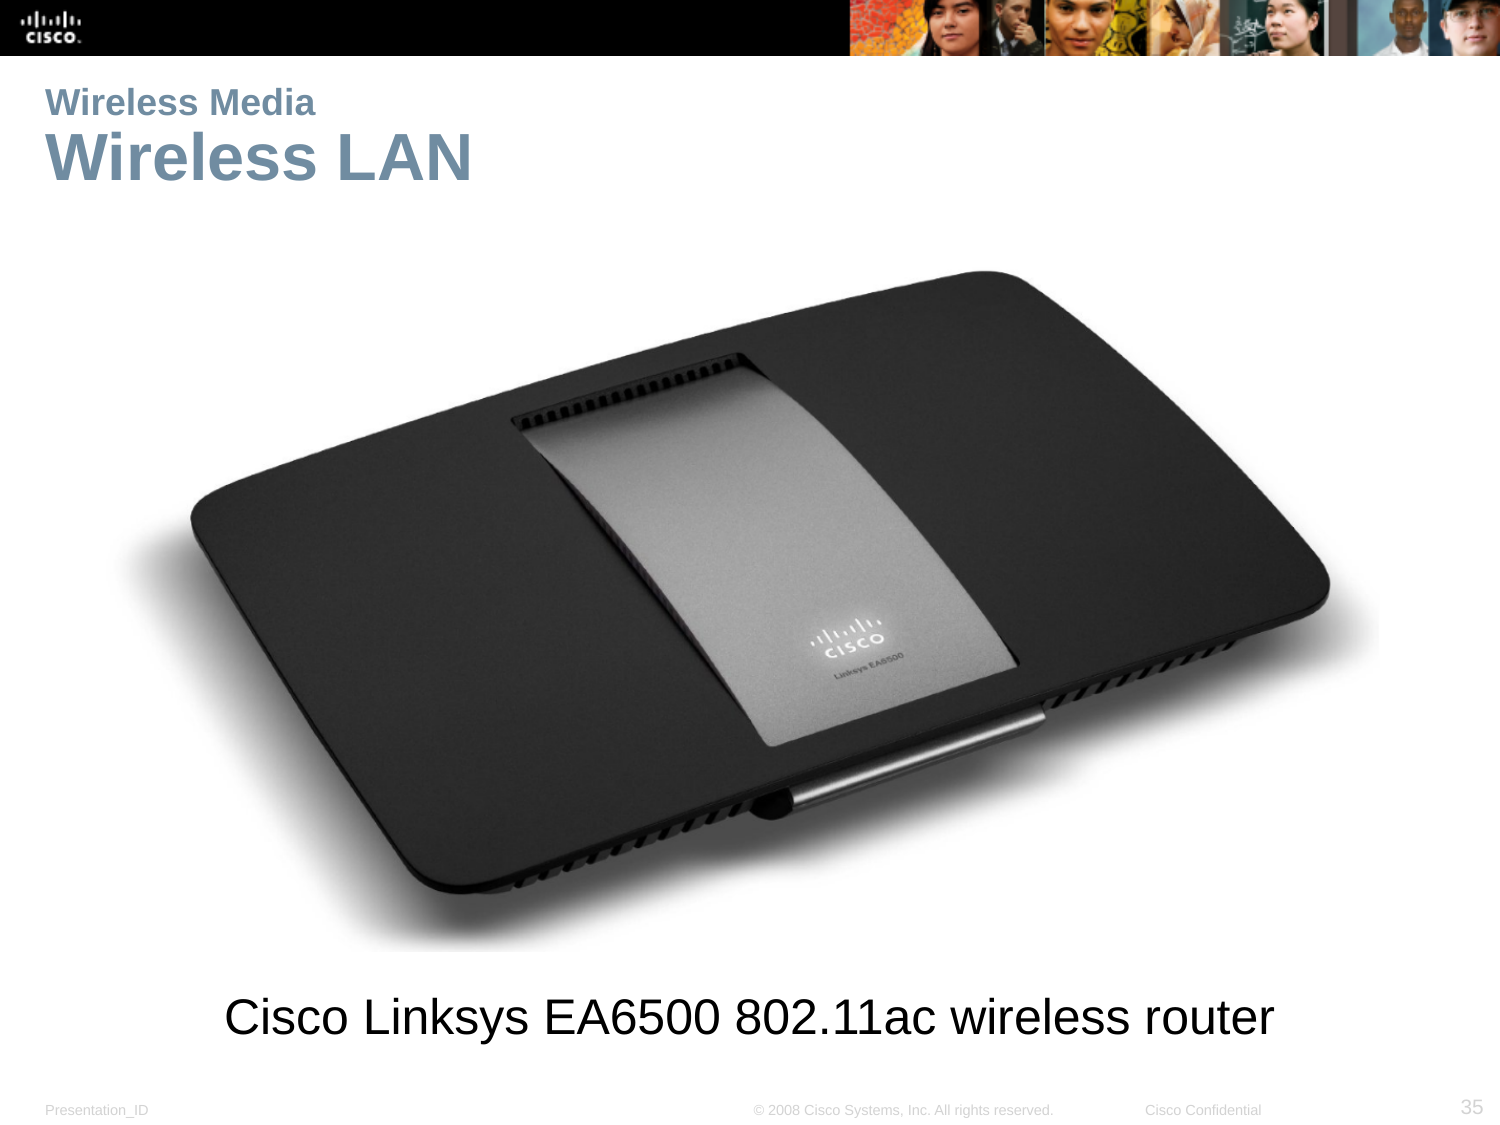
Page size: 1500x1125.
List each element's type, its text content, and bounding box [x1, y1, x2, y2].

picture [0, 0, 1500, 56]
picture [104, 227, 1396, 953]
title Wireless Media Wireless LAN [31, 64, 1471, 203]
text_box Cisco Linksys EA6500 802.11ac wireless router [209, 984, 1291, 1053]
